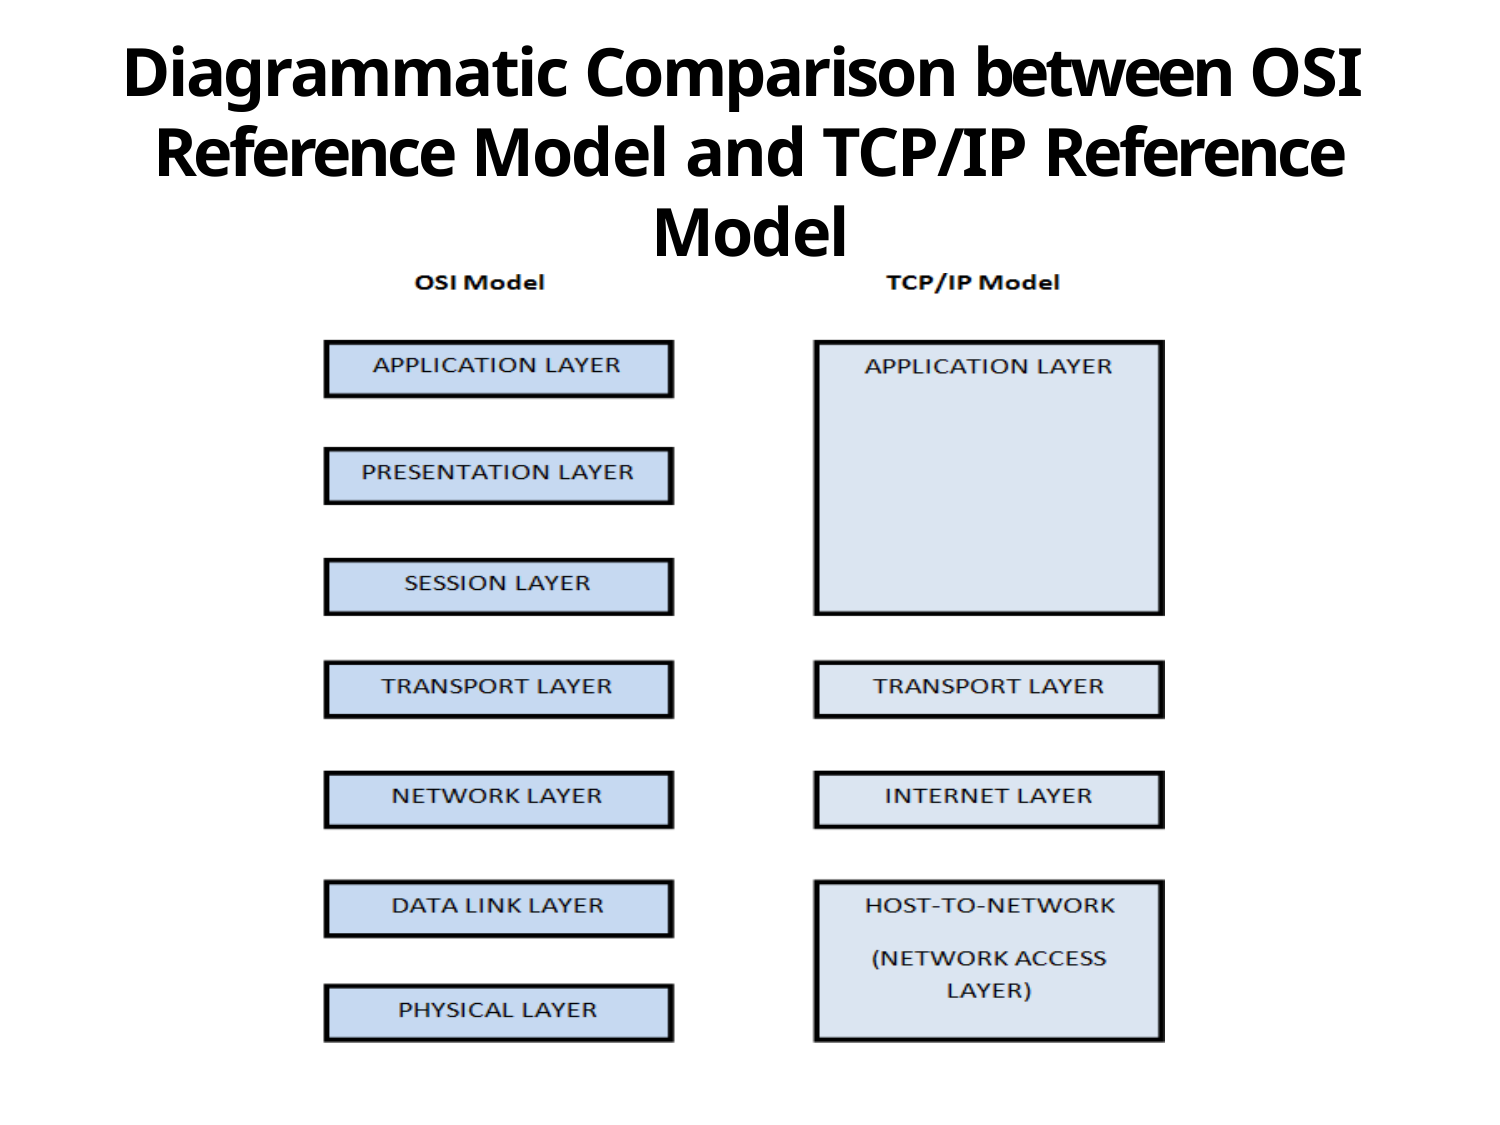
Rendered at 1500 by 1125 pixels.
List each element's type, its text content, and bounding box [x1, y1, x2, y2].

title Diagrammatic Comparison between OSI Reference Model and TCP/IP Reference Model [75, 7, 1425, 271]
text_box [323, 273, 1165, 1043]
